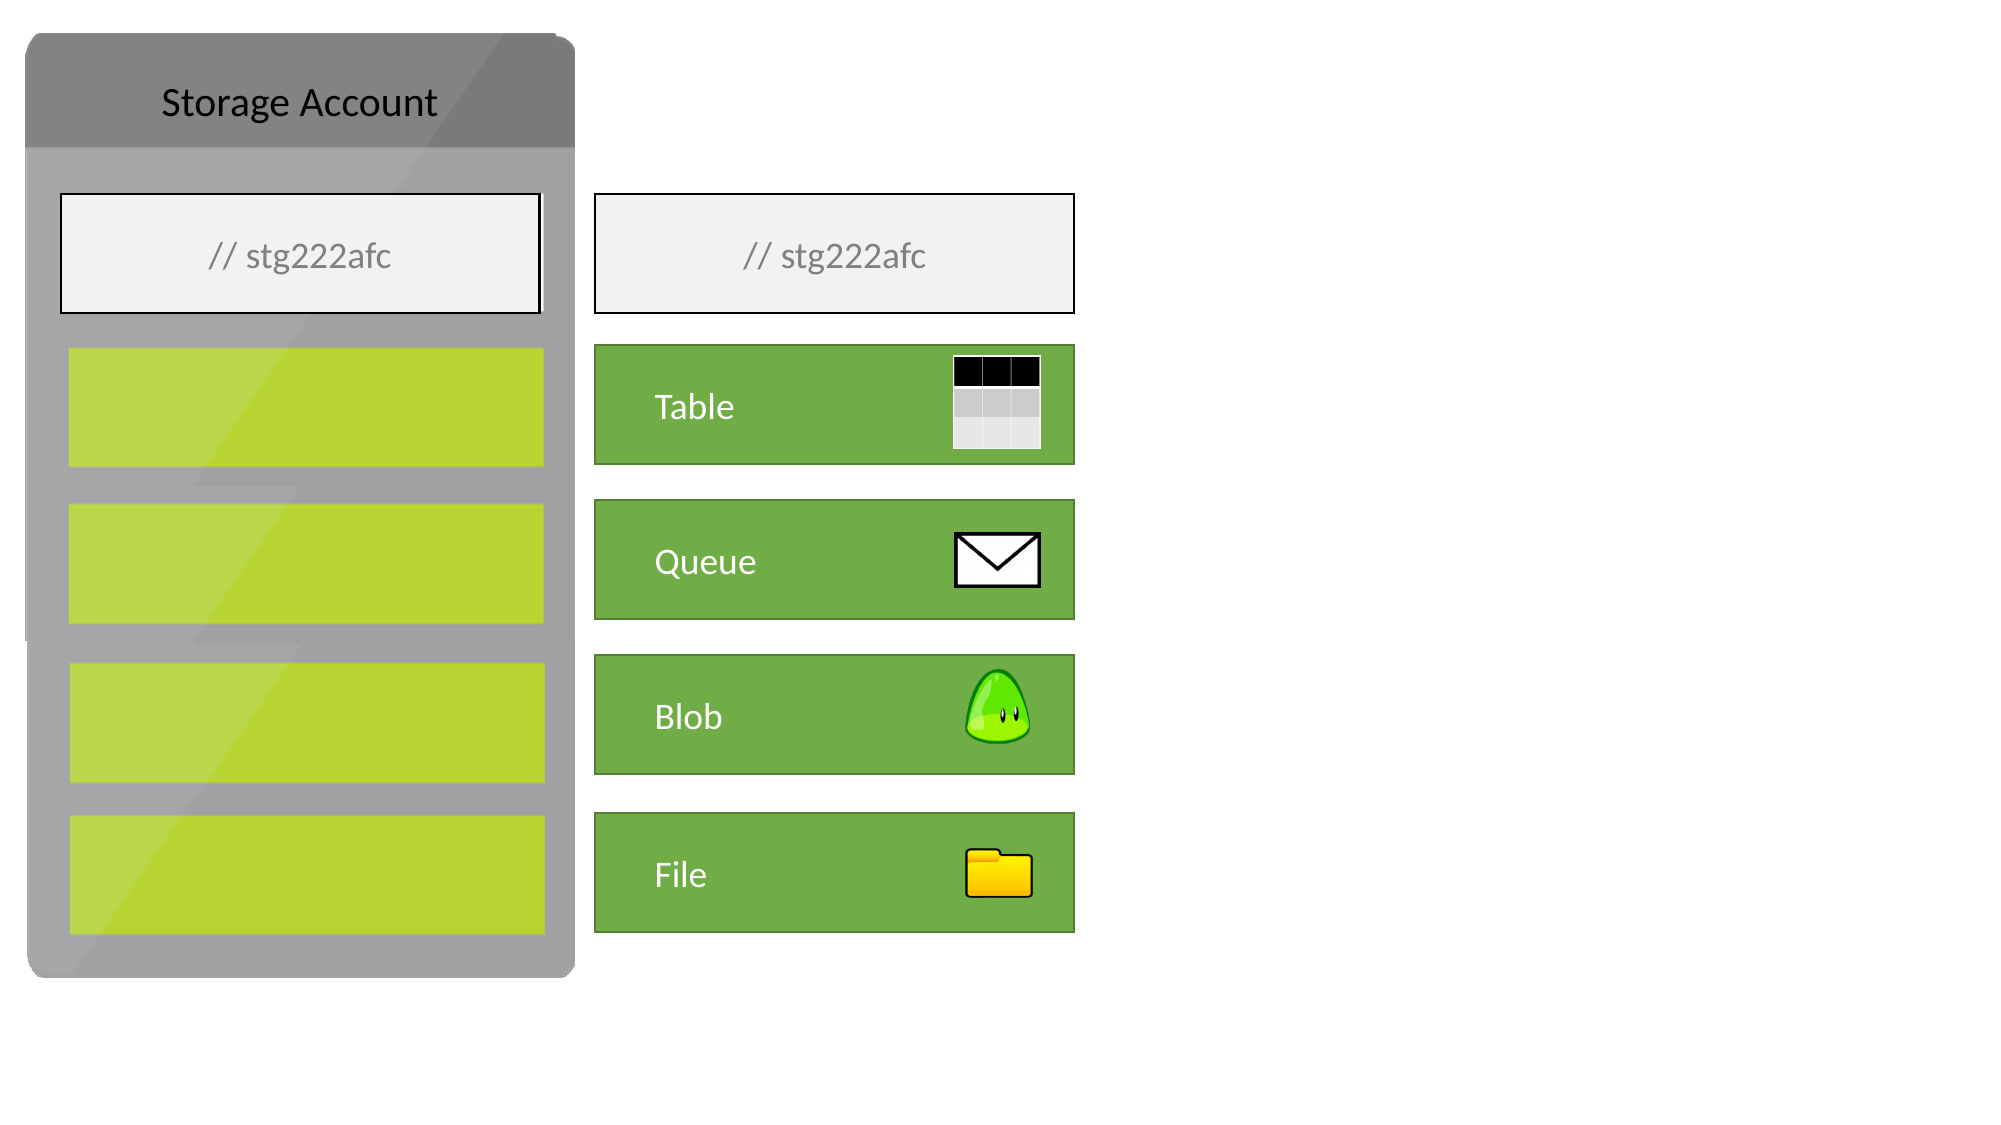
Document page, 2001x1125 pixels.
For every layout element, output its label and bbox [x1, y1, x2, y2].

text_box [25, 33, 1075, 978]
